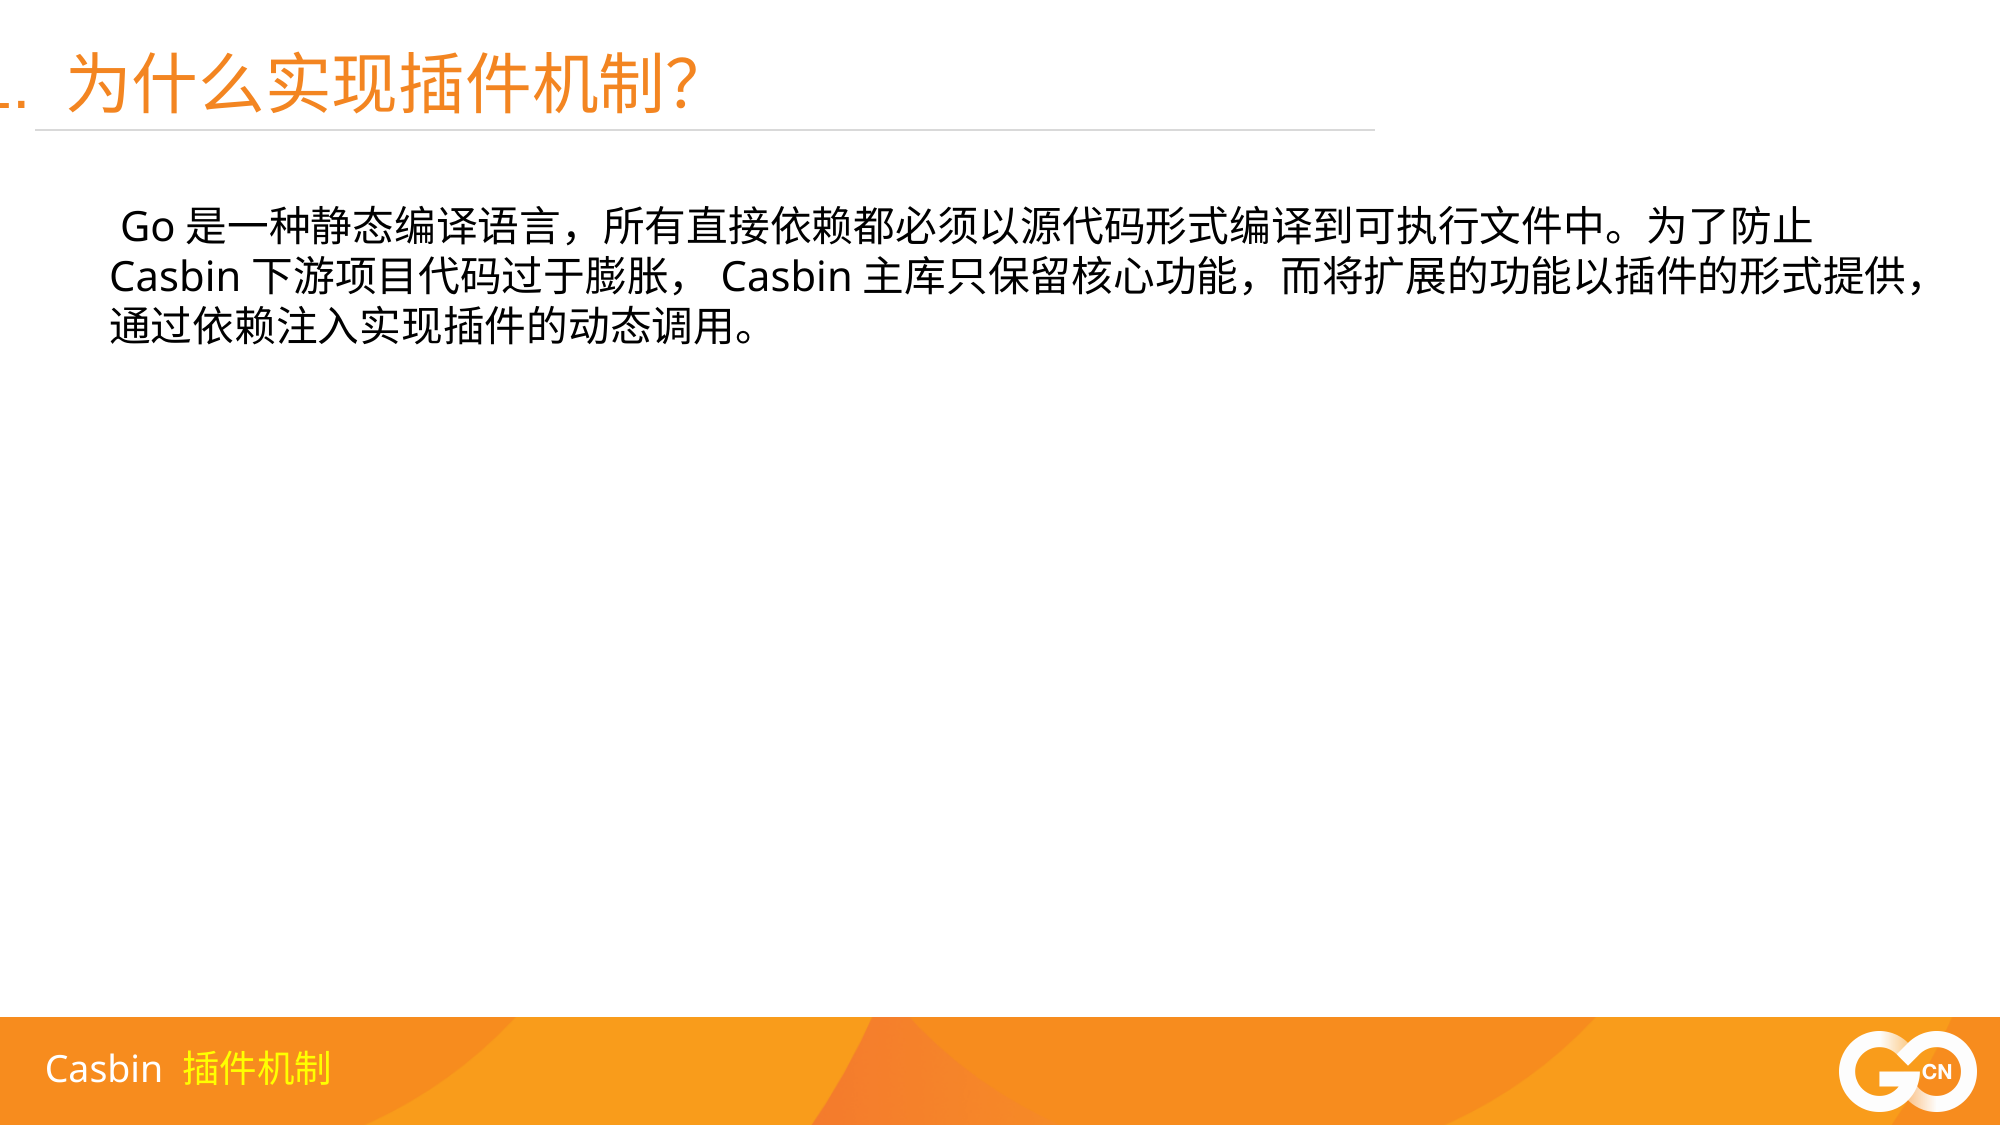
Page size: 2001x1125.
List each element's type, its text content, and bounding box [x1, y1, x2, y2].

text_box 1. 为什么实现插件机制？ [0, 34, 748, 129]
picture [0, 1017, 2000, 1125]
text_box Casbin 插件机制 [29, 1030, 650, 1108]
text_box Go是一种静态编译语言，所有直接依赖都必须以源代码形式编译到可执行文件中。为了防止Casbin下游项目代码过于膨胀，Casbin主库只保留核心功能，而将扩展的功能以插件的形式提供，通过依赖注入实现插件的动态调用。 [19, 184, 1958, 982]
